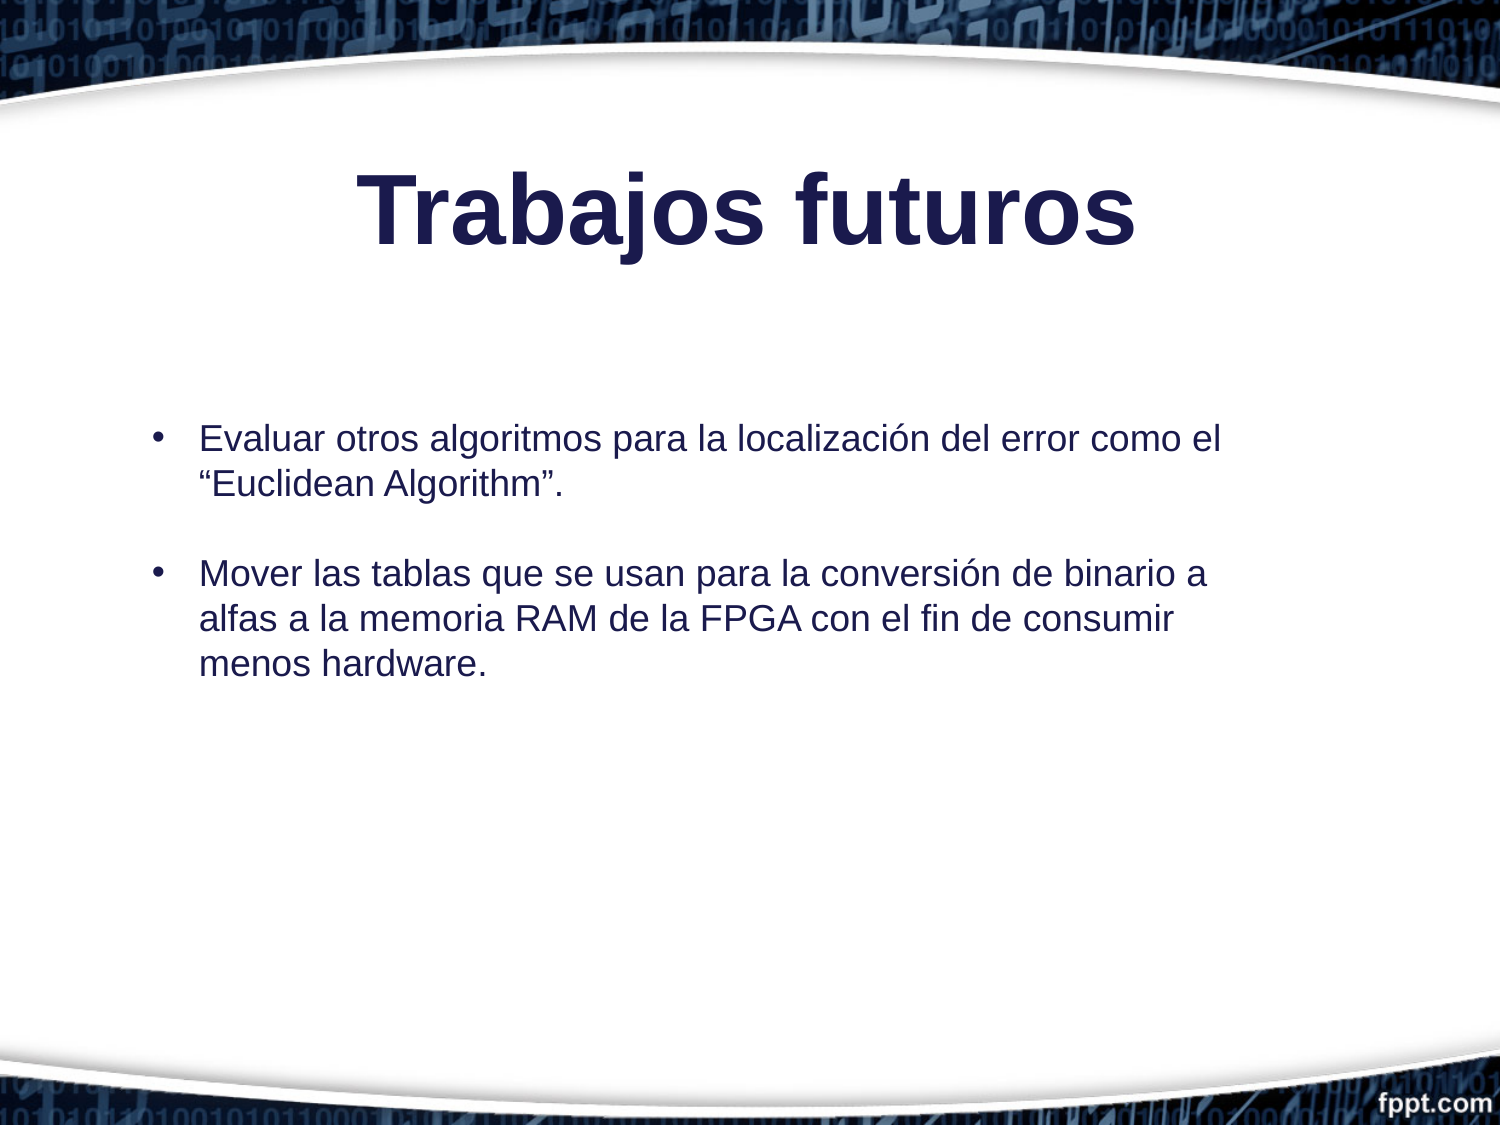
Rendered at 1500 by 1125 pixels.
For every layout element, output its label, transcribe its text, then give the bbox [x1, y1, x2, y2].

text_box Trabajos futuros [29, 137, 1466, 273]
text_box Evaluar otros algoritmos para la localización del error como el “Euclidean Algorithm”. Mover las tablas que se usan para la conversión de binario a alfas a la memoria RAM de la FPGA con el fin de consumir menos hardware. [137, 361, 1260, 692]
picture [0, 0, 1500, 1125]
